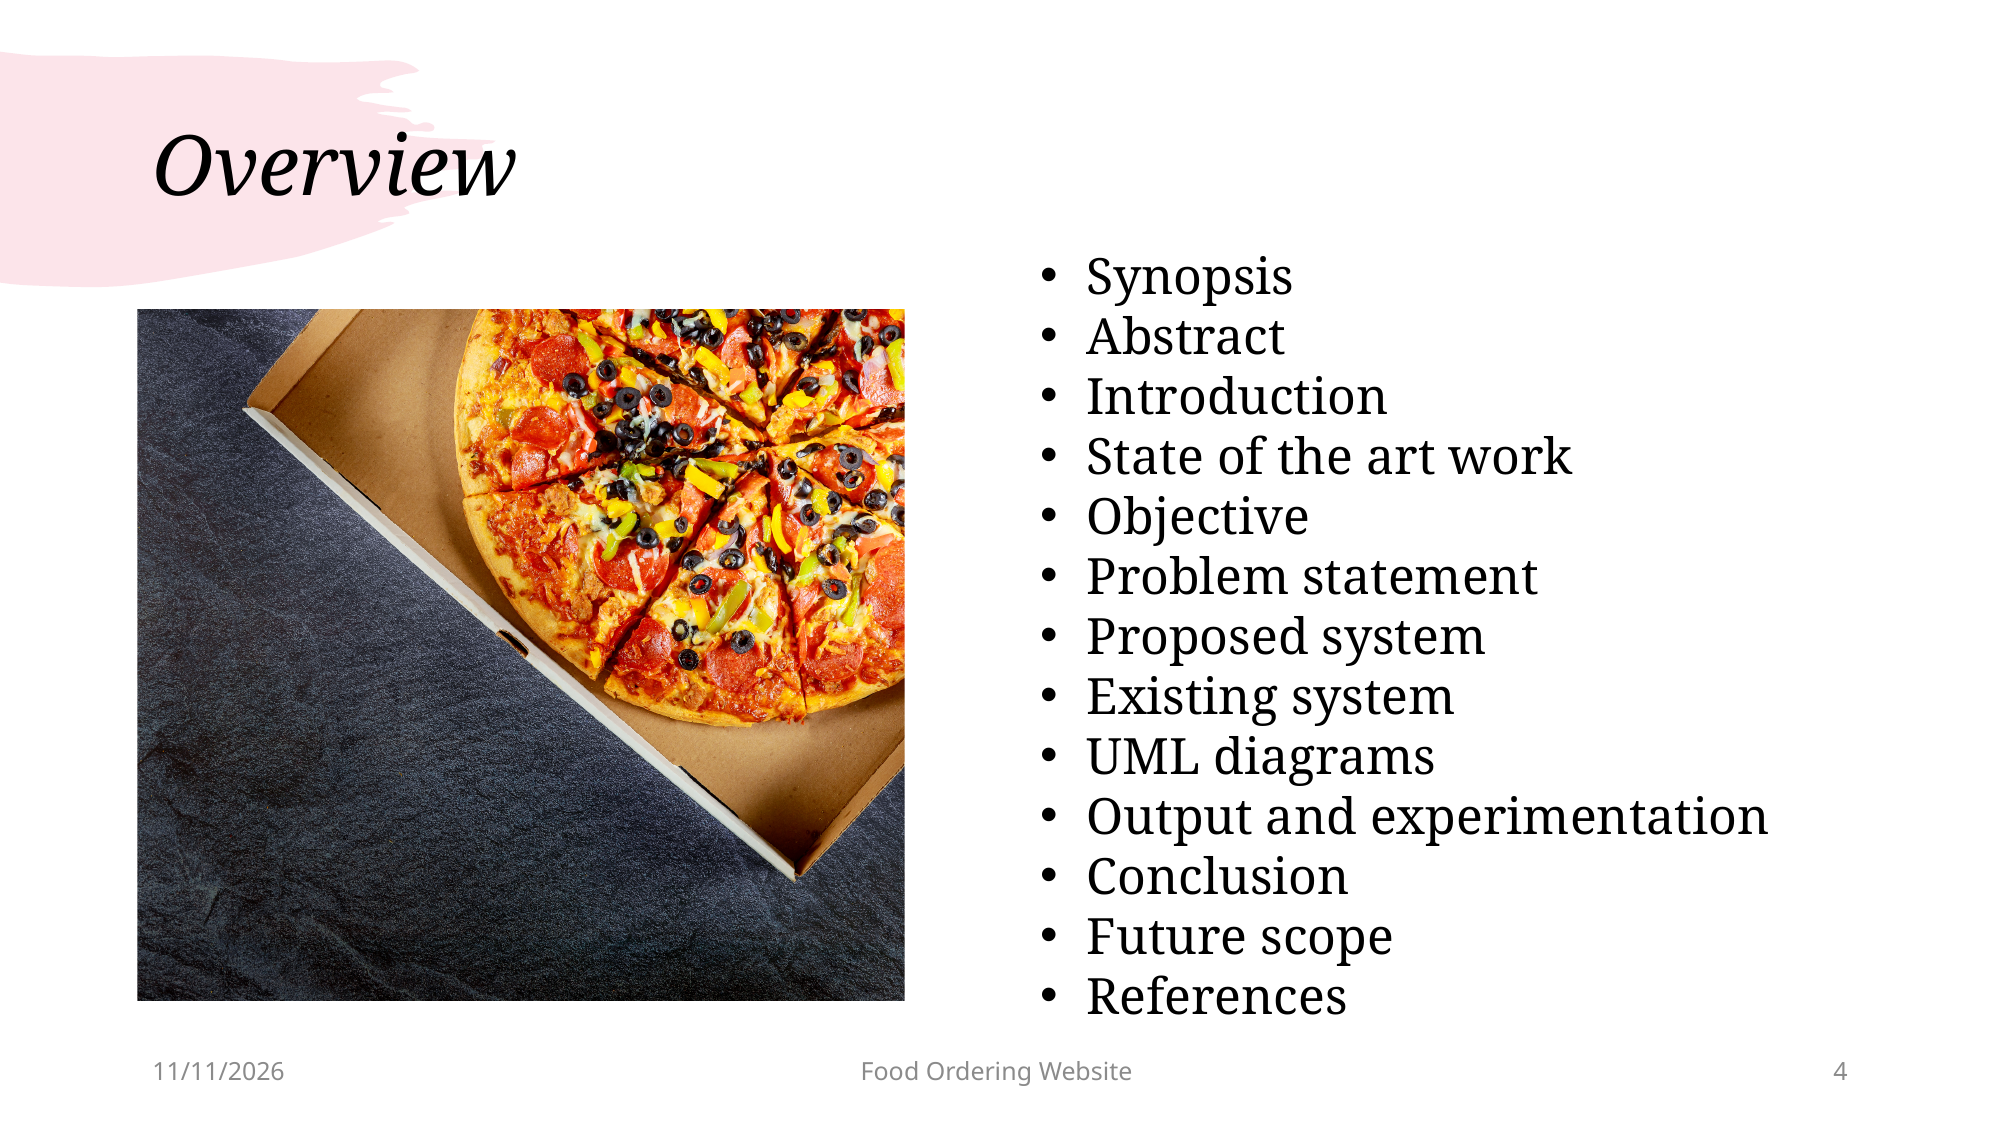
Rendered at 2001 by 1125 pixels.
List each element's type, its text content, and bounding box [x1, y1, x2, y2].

slide_number 4 [1412, 1042, 1863, 1103]
picture [137, 309, 905, 1001]
text_box Synopsis Abstract Introduction State of the art work Objective Problem statement Proposed system Existing system UML diagrams Output and experimentation Conclusion Future scope References [1025, 236, 1890, 1125]
footer Food Ordering Website [662, 1042, 1338, 1103]
title Overview [137, 59, 1863, 278]
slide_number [137, 1042, 588, 1103]
